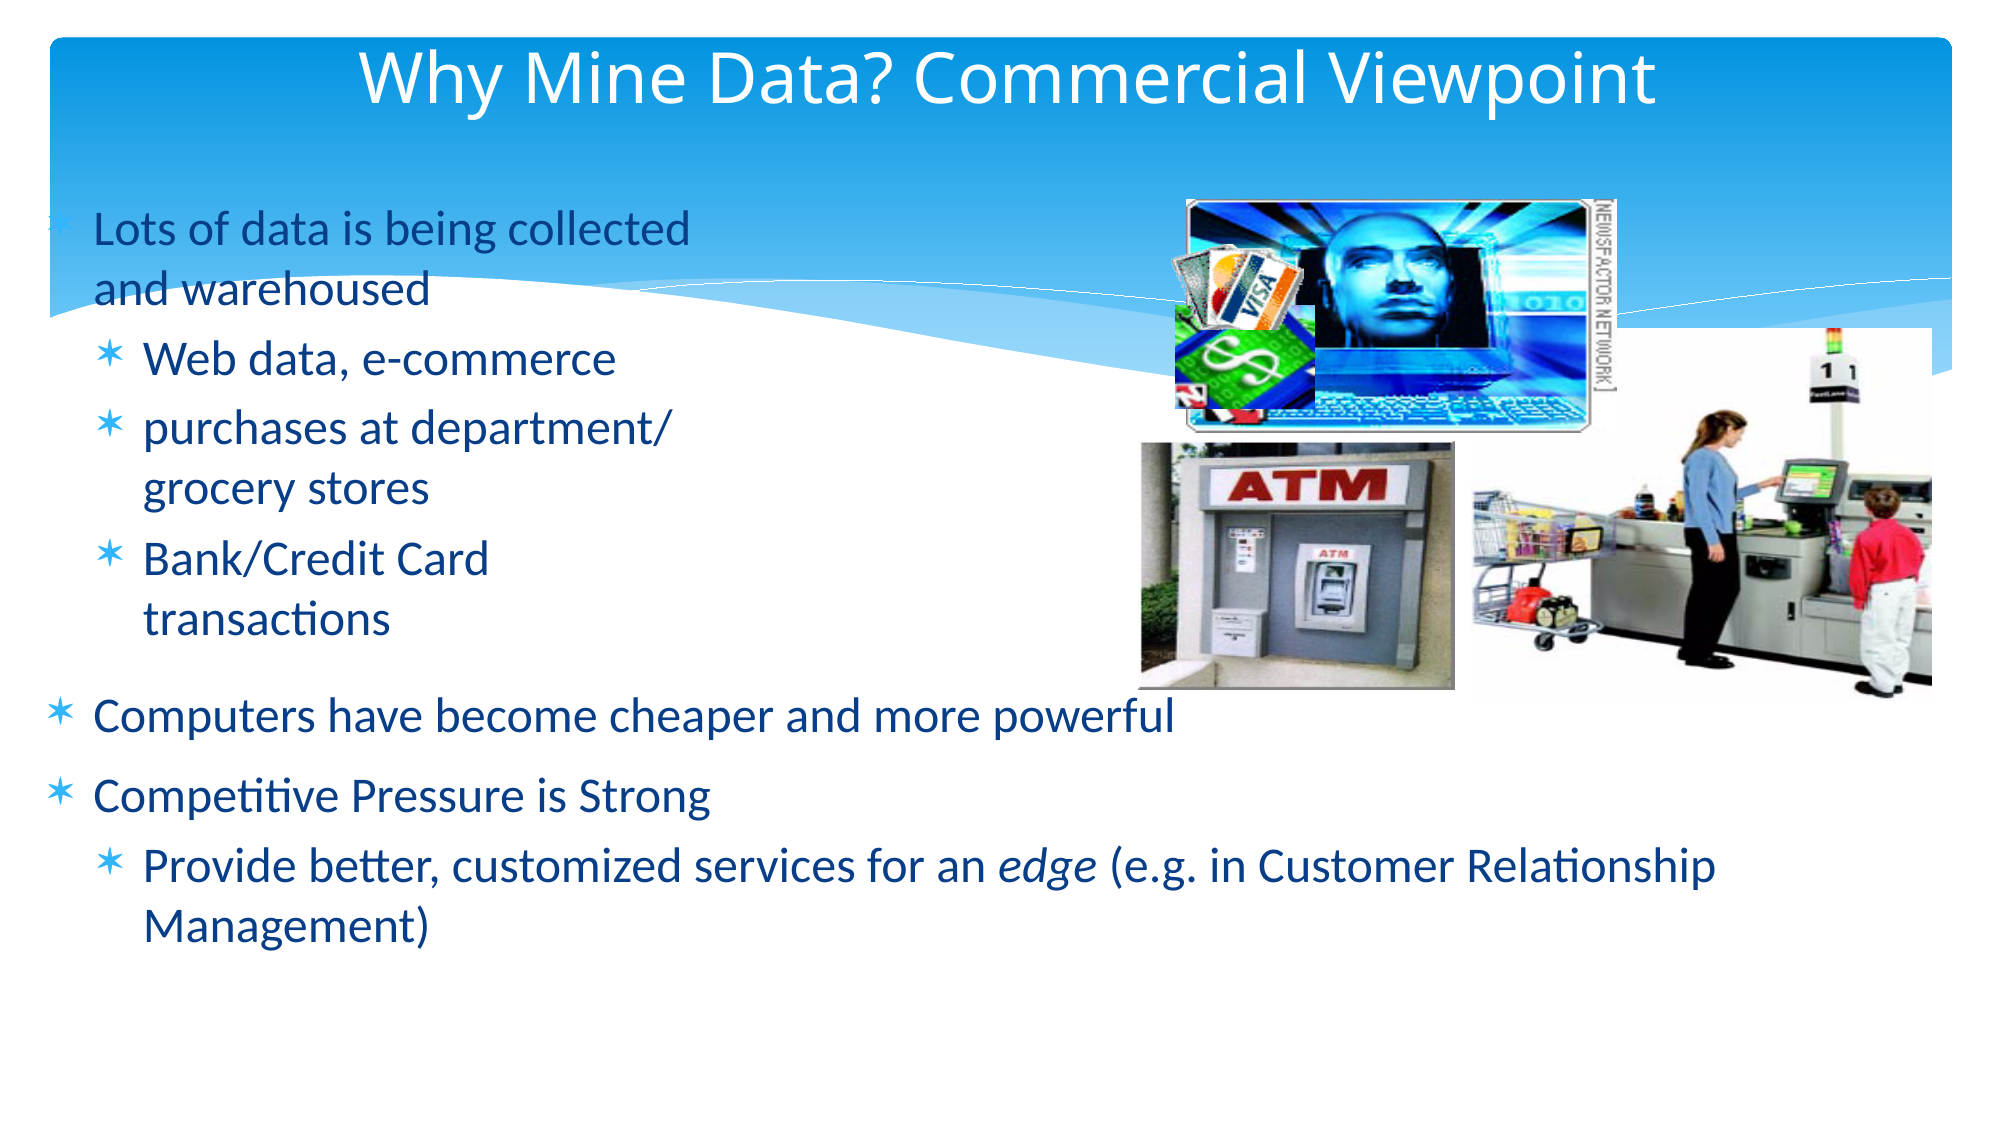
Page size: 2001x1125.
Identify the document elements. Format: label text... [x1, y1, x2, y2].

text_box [1166, 237, 1317, 331]
list Lots of data is being collected and warehoused Web data, e-commerce purchases at department/ grocery stores Bank/Credit Card transactions Computers have become cheaper and more powerful Competitive Pressure is Strong Provide better, customized services for an edge (e.g. in Customer Relationship Management) [33, 187, 1950, 1063]
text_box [1169, 336, 1321, 413]
picture [1186, 199, 1617, 433]
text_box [1466, 324, 1937, 710]
title Why Mine Data? Commercial Viewpoint [50, 24, 1967, 125]
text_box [1133, 437, 1459, 694]
